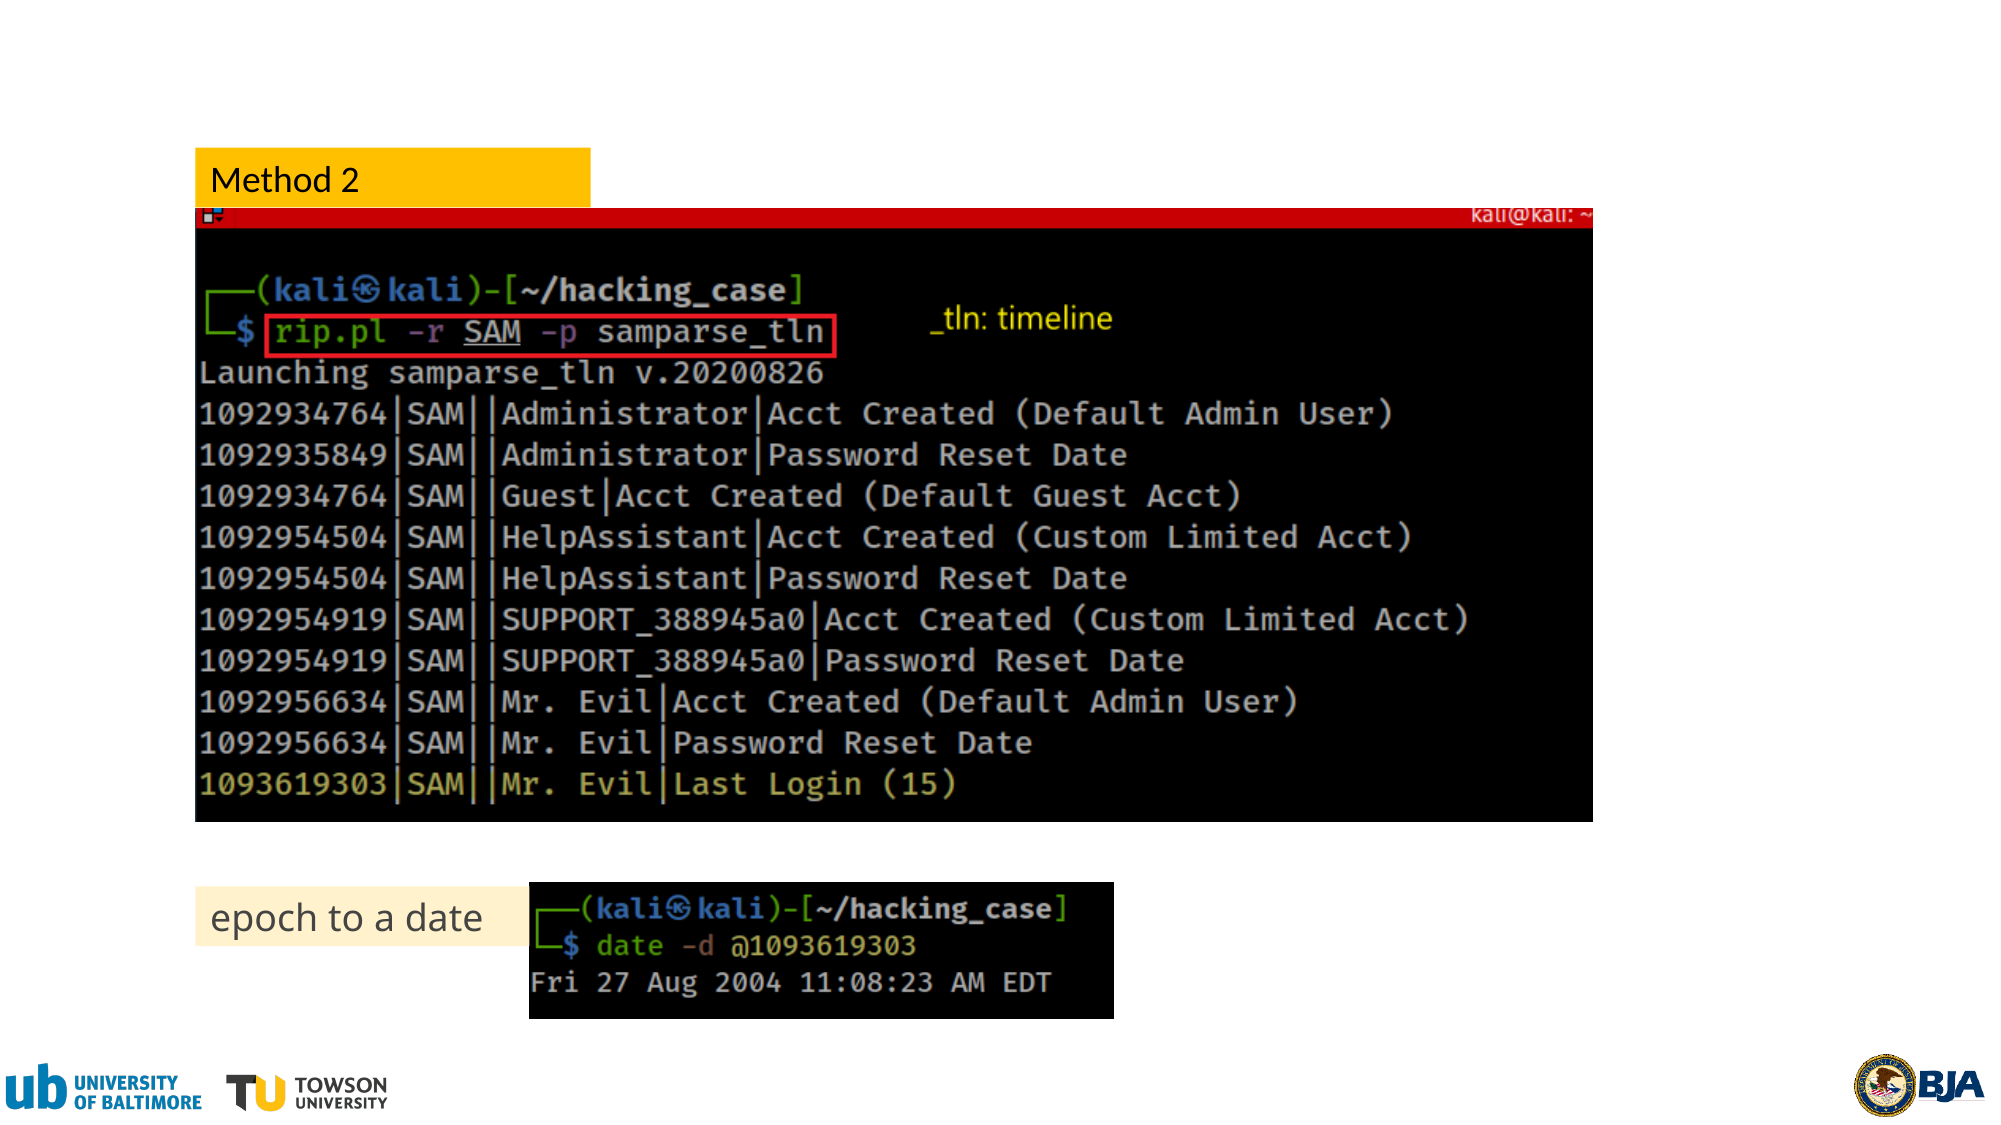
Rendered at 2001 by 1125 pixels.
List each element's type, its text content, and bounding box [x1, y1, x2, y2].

picture [529, 882, 1114, 1019]
picture [0, 1031, 407, 1125]
text_box epoch to a date [195, 886, 529, 947]
picture [1854, 1054, 1986, 1117]
text_box Method 2 [195, 147, 591, 208]
picture [195, 208, 1593, 822]
